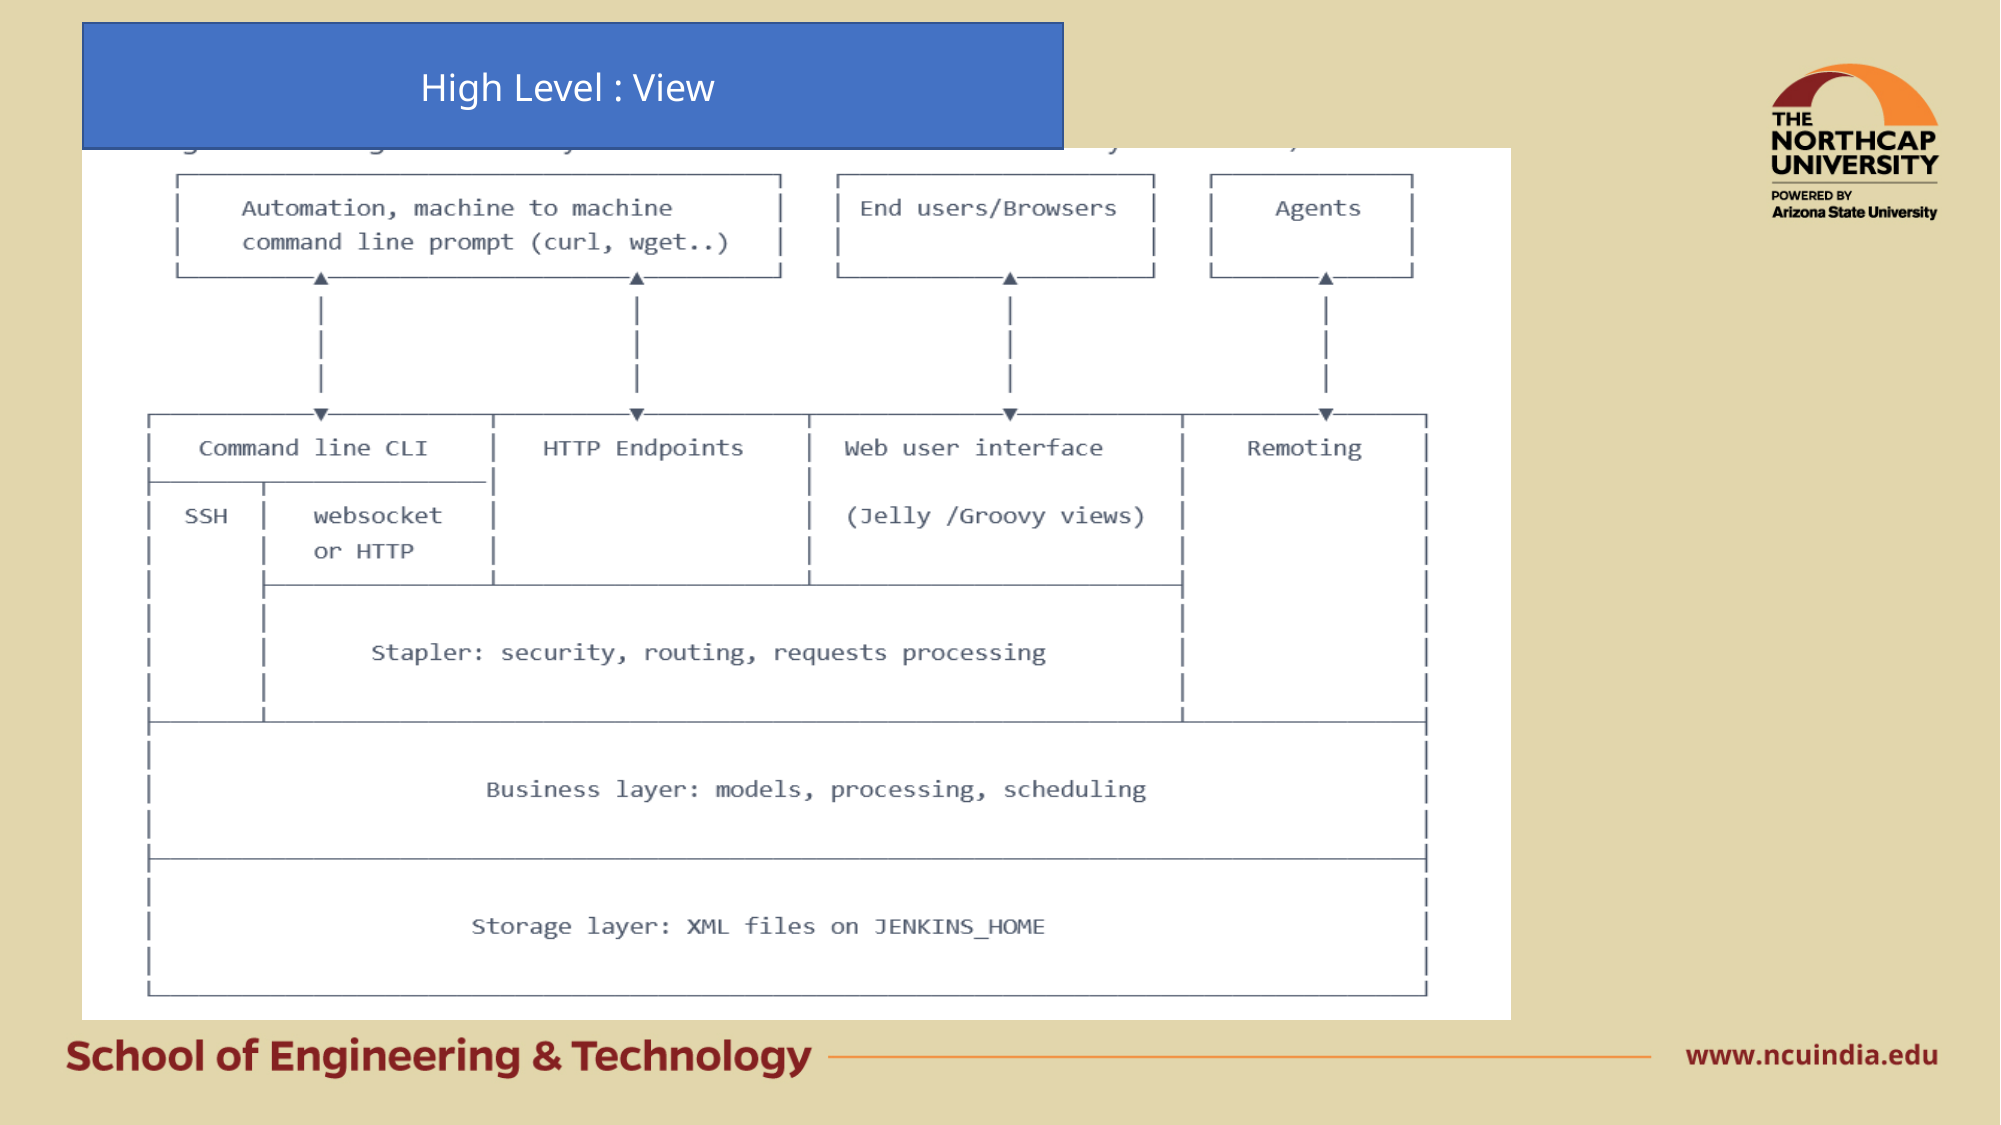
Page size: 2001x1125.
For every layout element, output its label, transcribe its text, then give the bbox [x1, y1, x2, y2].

text_box High Level : View [82, 22, 1064, 148]
picture [0, 0, 2000, 1125]
